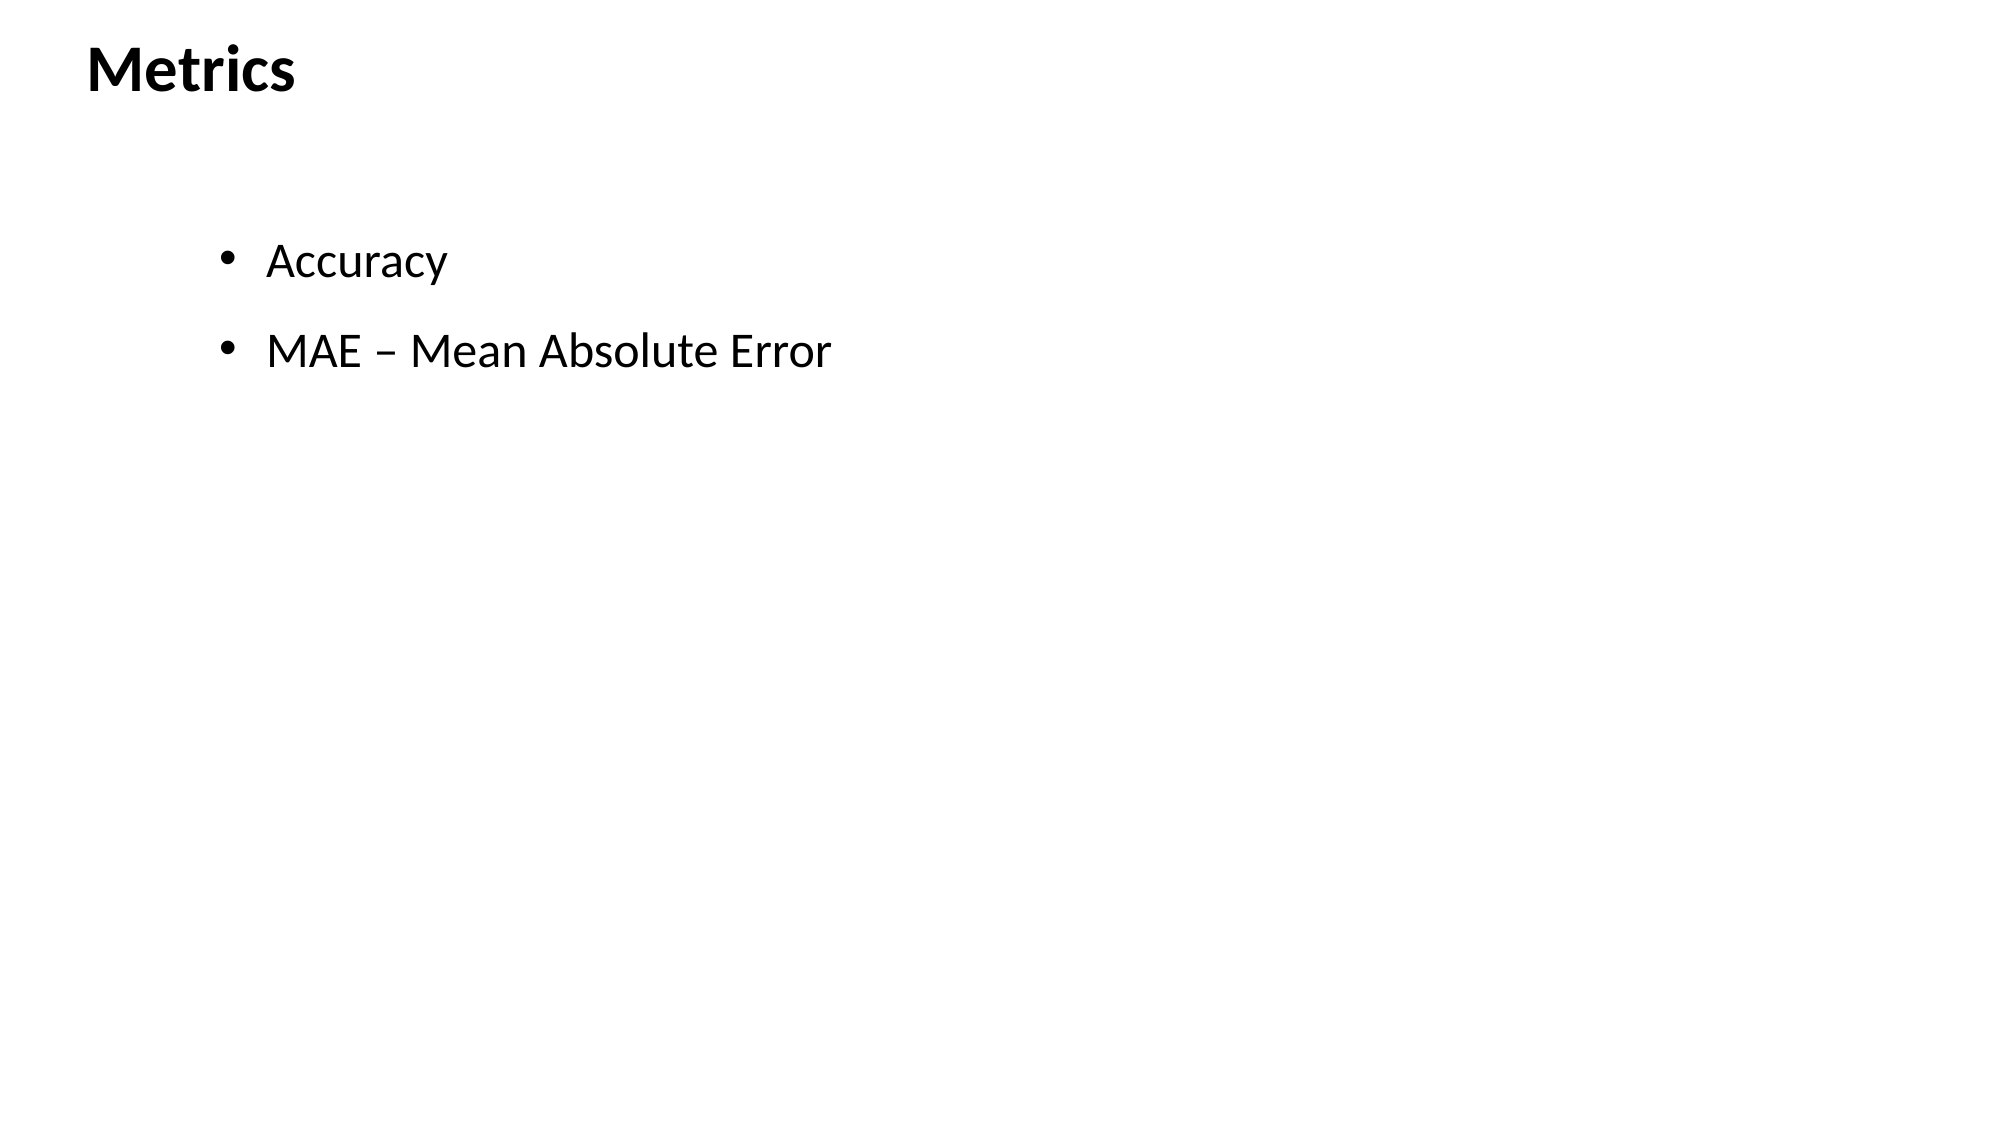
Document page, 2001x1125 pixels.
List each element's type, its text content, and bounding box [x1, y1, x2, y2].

text_box Metrics [71, 17, 312, 113]
text_box Accuracy MAE – Mean Absolute Error [204, 189, 848, 385]
